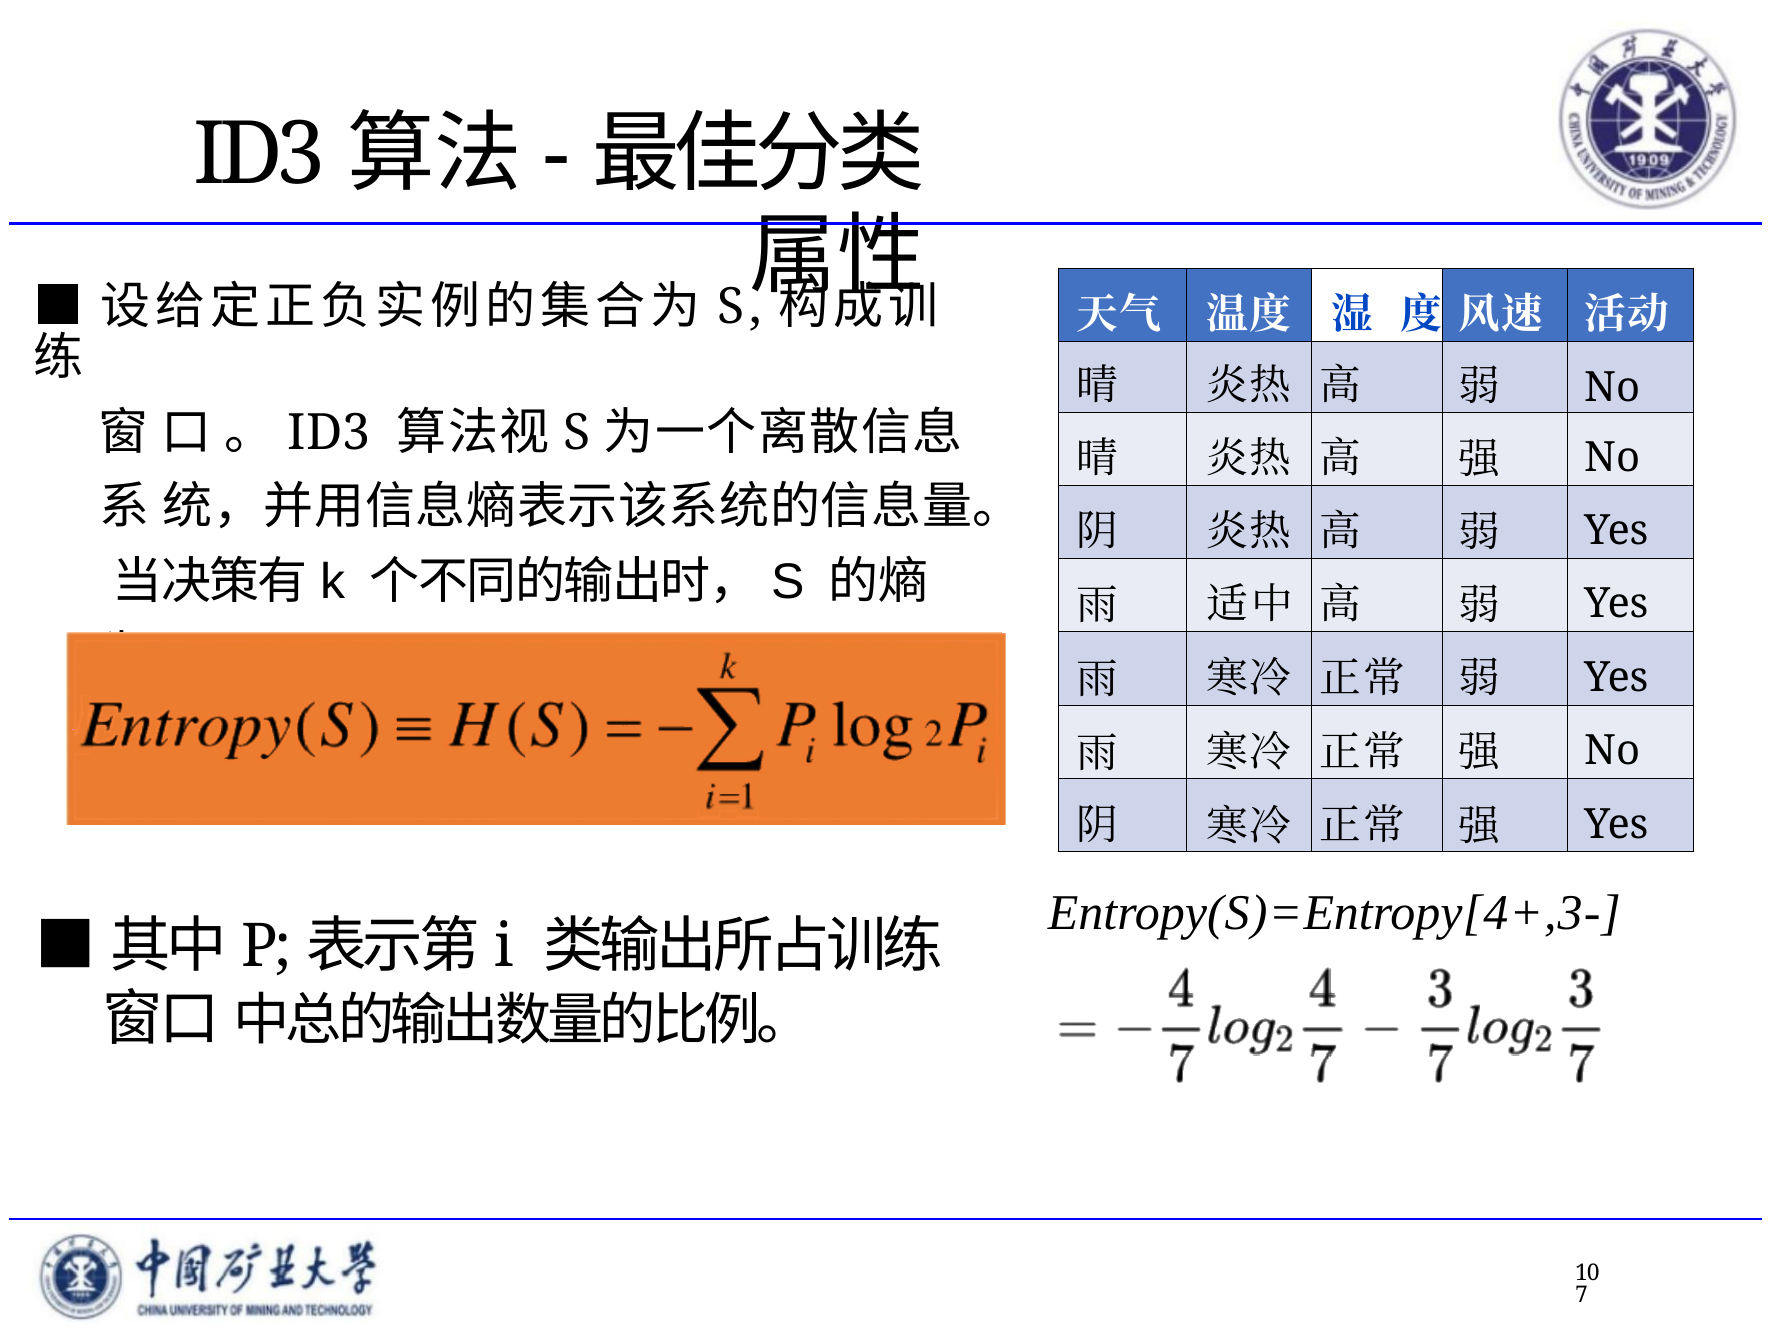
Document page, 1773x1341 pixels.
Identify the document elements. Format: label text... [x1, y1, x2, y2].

table_cell Yes [1568, 779, 1693, 851]
text_box ■其中P;表示第i 类输出所占训练窗口 中总的输出数量的比例。 [33, 903, 979, 1050]
table_cell 寒冷 [1187, 779, 1311, 851]
table_cell 高 [1312, 486, 1442, 558]
picture [1552, 21, 1741, 210]
table_cell 适中 [1187, 559, 1311, 631]
table_cell 正常 [1312, 632, 1442, 705]
table_header 天气 [1059, 269, 1186, 341]
table_cell 晴 [1059, 342, 1186, 412]
table_cell Yes [1568, 486, 1693, 558]
table_header 温度 [1187, 269, 1311, 341]
table_header 风速 [1443, 269, 1567, 341]
text_box ID3算法-最佳分类属性 [115, 99, 925, 207]
table_cell 阴 [1059, 779, 1186, 851]
table_cell 寒冷 [1187, 706, 1311, 778]
table_cell 阴 [1059, 486, 1186, 558]
table_header 湿 度 [1312, 269, 1442, 341]
table_cell 强 [1443, 779, 1567, 851]
table_cell No [1568, 706, 1693, 778]
table_cell 雨 [1059, 559, 1186, 631]
table_cell 炎热 [1187, 413, 1311, 485]
table_cell 炎热 [1187, 486, 1311, 558]
table_cell 正常 [1312, 779, 1442, 851]
picture [66, 632, 1007, 825]
table_cell 高 [1312, 413, 1442, 485]
table_cell Yes [1568, 559, 1693, 631]
table_cell 晴 [1059, 413, 1186, 485]
table_cell 炎热 [1187, 342, 1311, 412]
table_header 活动 [1568, 269, 1693, 341]
table_cell 弱 [1443, 559, 1567, 631]
table_cell 高 [1312, 559, 1442, 631]
table_cell 弱 [1443, 486, 1567, 558]
picture [1057, 963, 1603, 1086]
table_cell 寒冷 [1187, 632, 1311, 705]
table_cell No [1568, 342, 1693, 412]
picture [24, 1224, 388, 1323]
table_cell 雨 [1059, 632, 1186, 705]
table_cell Yes [1568, 632, 1693, 705]
text_box ■设给定正负实例的集合为S,构成训练 窗 口 。ID3 算法视S为一个离散信息系 统，并用信息熵表示该系统的信息量。 当决策有k 个不同的输出时，S 的熵为： [31, 279, 975, 559]
text_box Entropy(S)=Entropy[4+,3-] [1045, 888, 1629, 941]
table_cell 弱 [1443, 342, 1567, 412]
table_cell No [1568, 413, 1693, 485]
table_cell 高 [1312, 342, 1442, 412]
table_cell 正常 [1312, 706, 1442, 778]
table_cell 强 [1443, 413, 1567, 485]
table_cell 弱 [1443, 632, 1567, 705]
table_cell 强 [1443, 706, 1567, 778]
text_box 107 [1572, 1260, 1609, 1287]
table_cell 雨 [1059, 706, 1186, 778]
